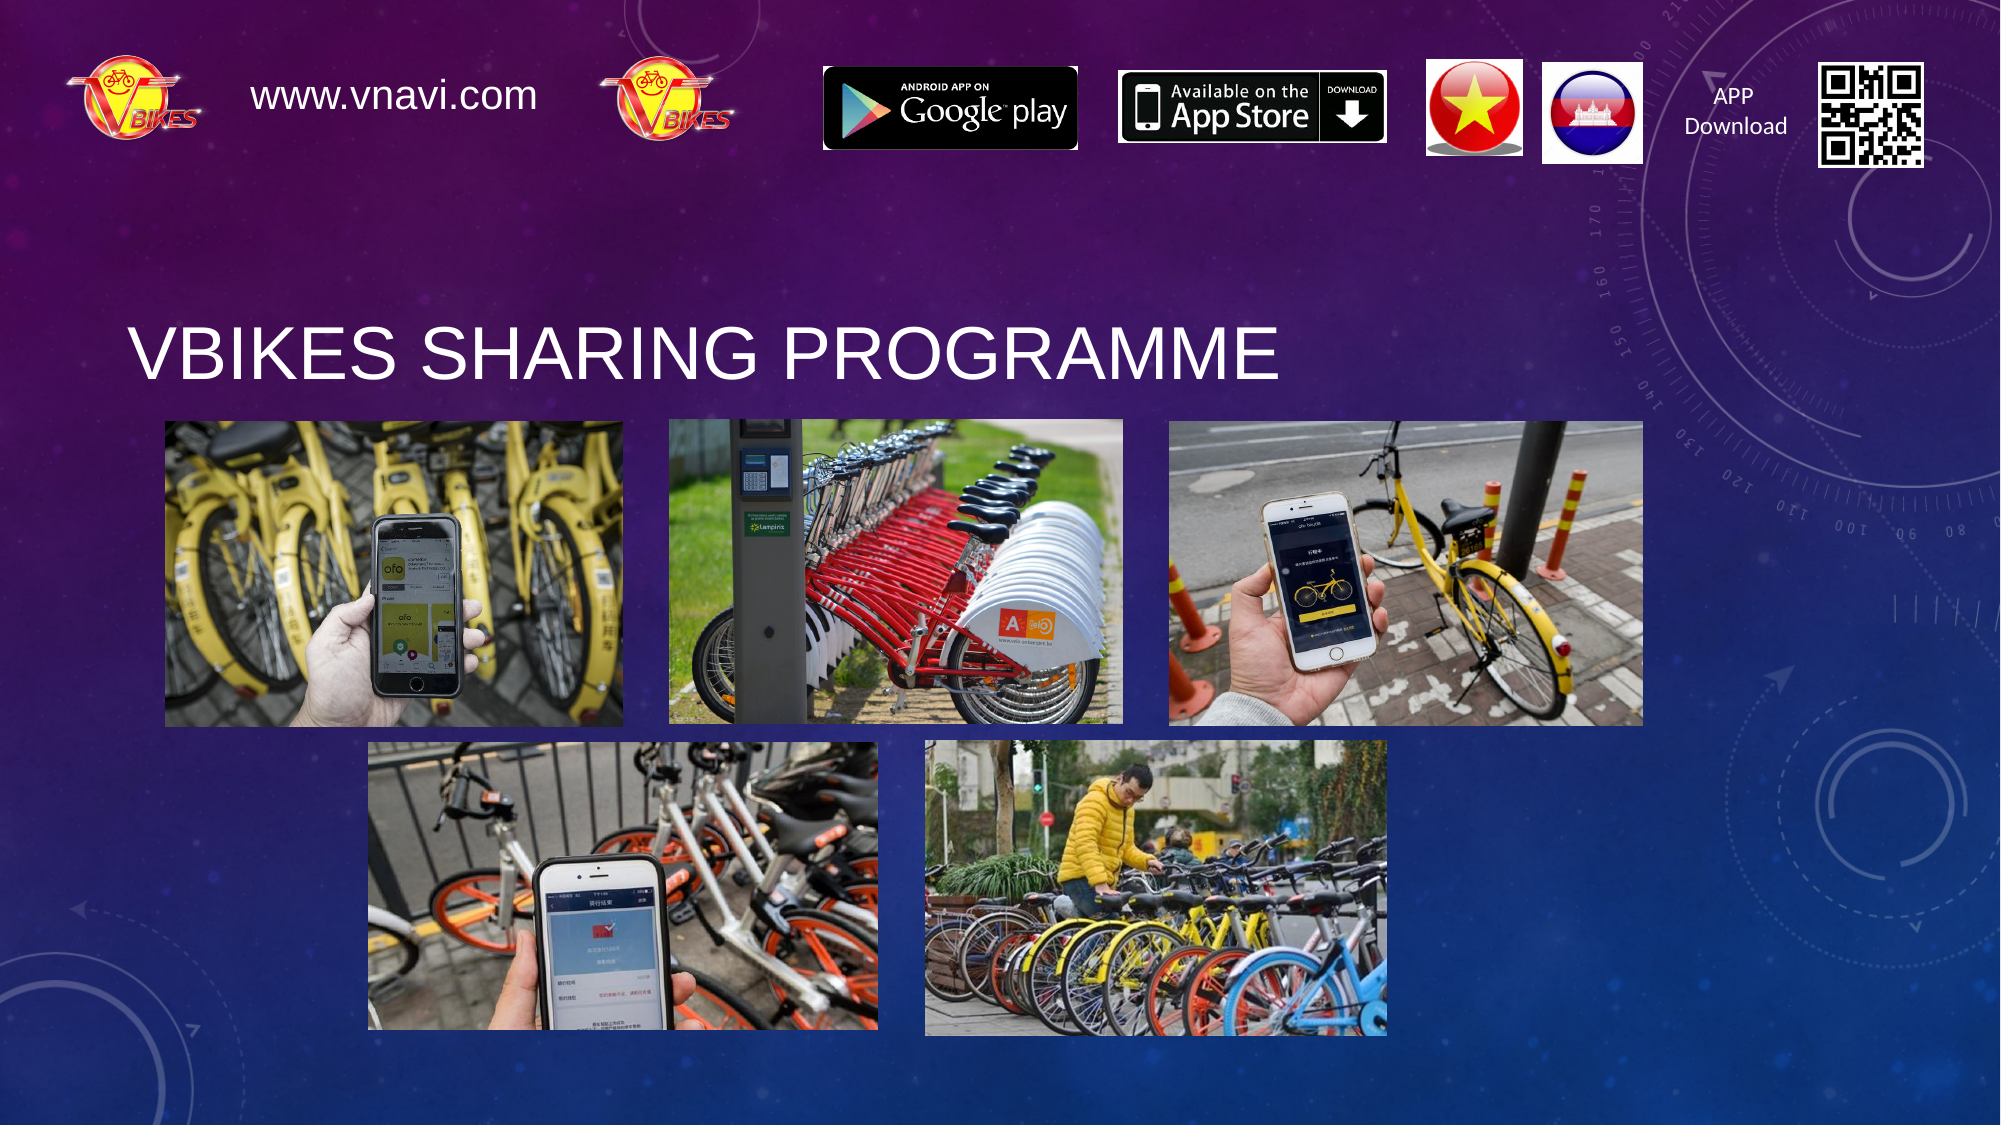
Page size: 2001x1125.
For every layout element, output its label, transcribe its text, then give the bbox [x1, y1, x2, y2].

text_box APP Download [1654, 72, 1812, 147]
picture [0, 0, 2001, 1125]
text_box www.vnavi.com [235, 60, 554, 126]
text_box VBIKES SHARING PROGRAMME [112, 296, 1313, 402]
